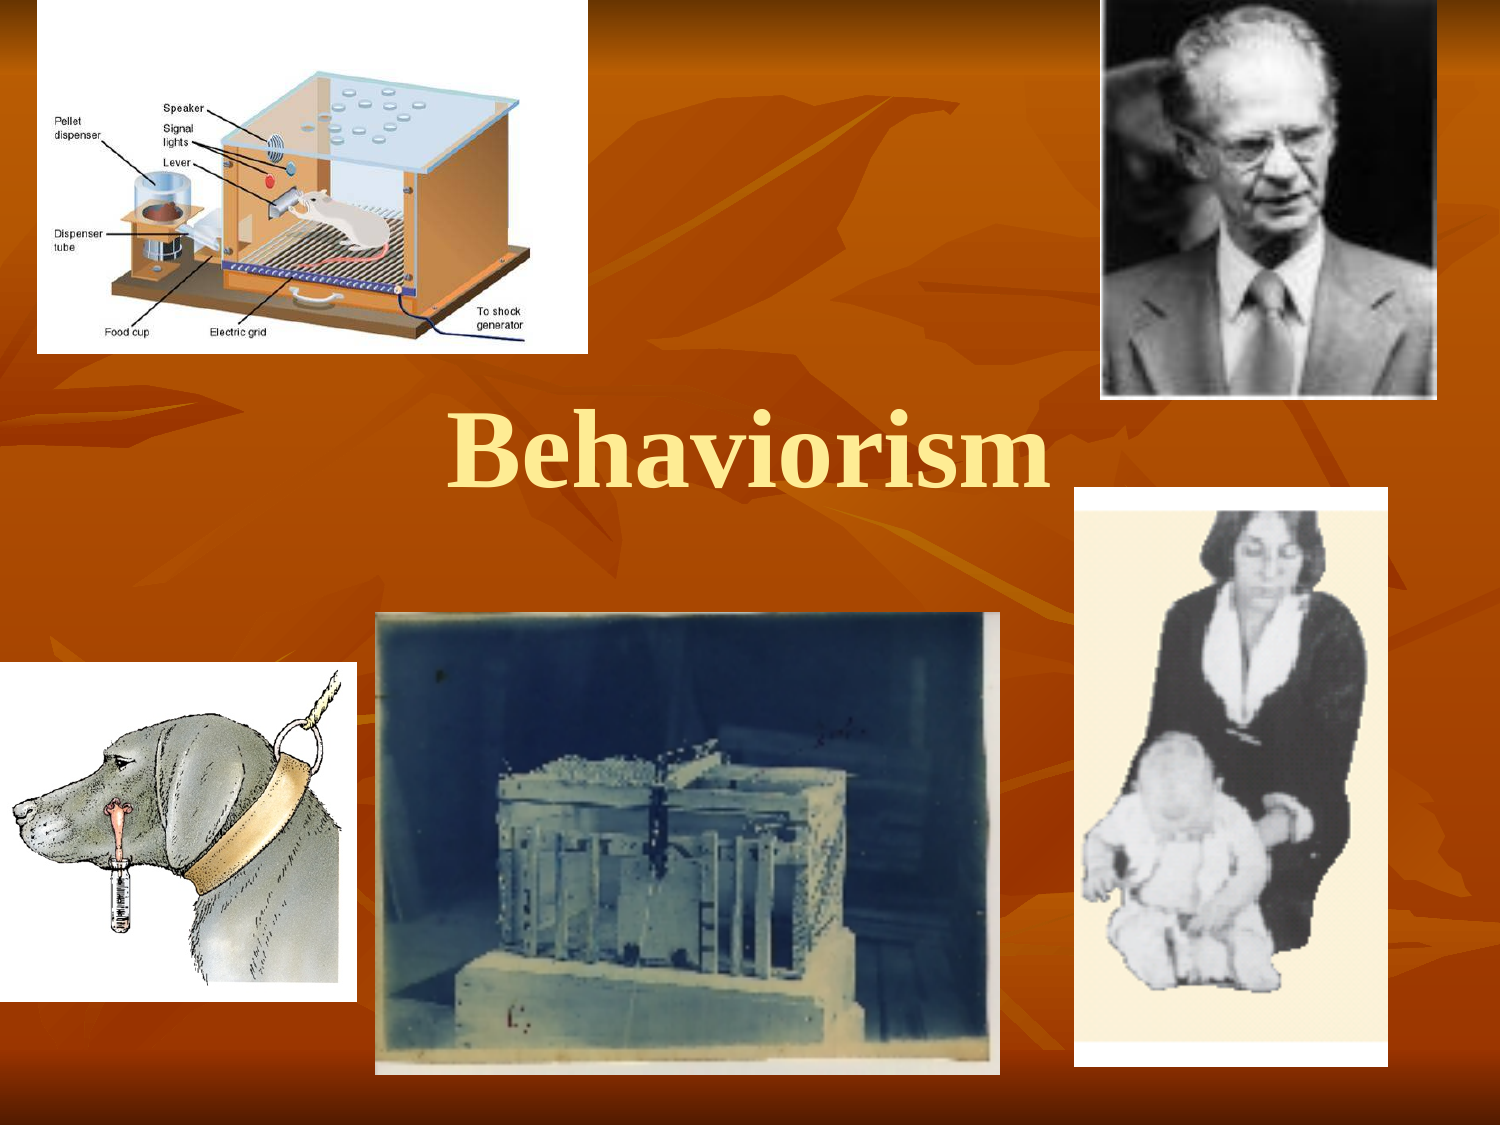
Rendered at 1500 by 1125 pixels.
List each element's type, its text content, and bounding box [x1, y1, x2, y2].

picture [0, 662, 357, 1002]
title Behaviorism [112, 299, 1388, 586]
picture [374, 612, 1001, 1075]
picture [1074, 487, 1388, 1067]
picture [37, 0, 588, 354]
picture [1099, 0, 1437, 401]
